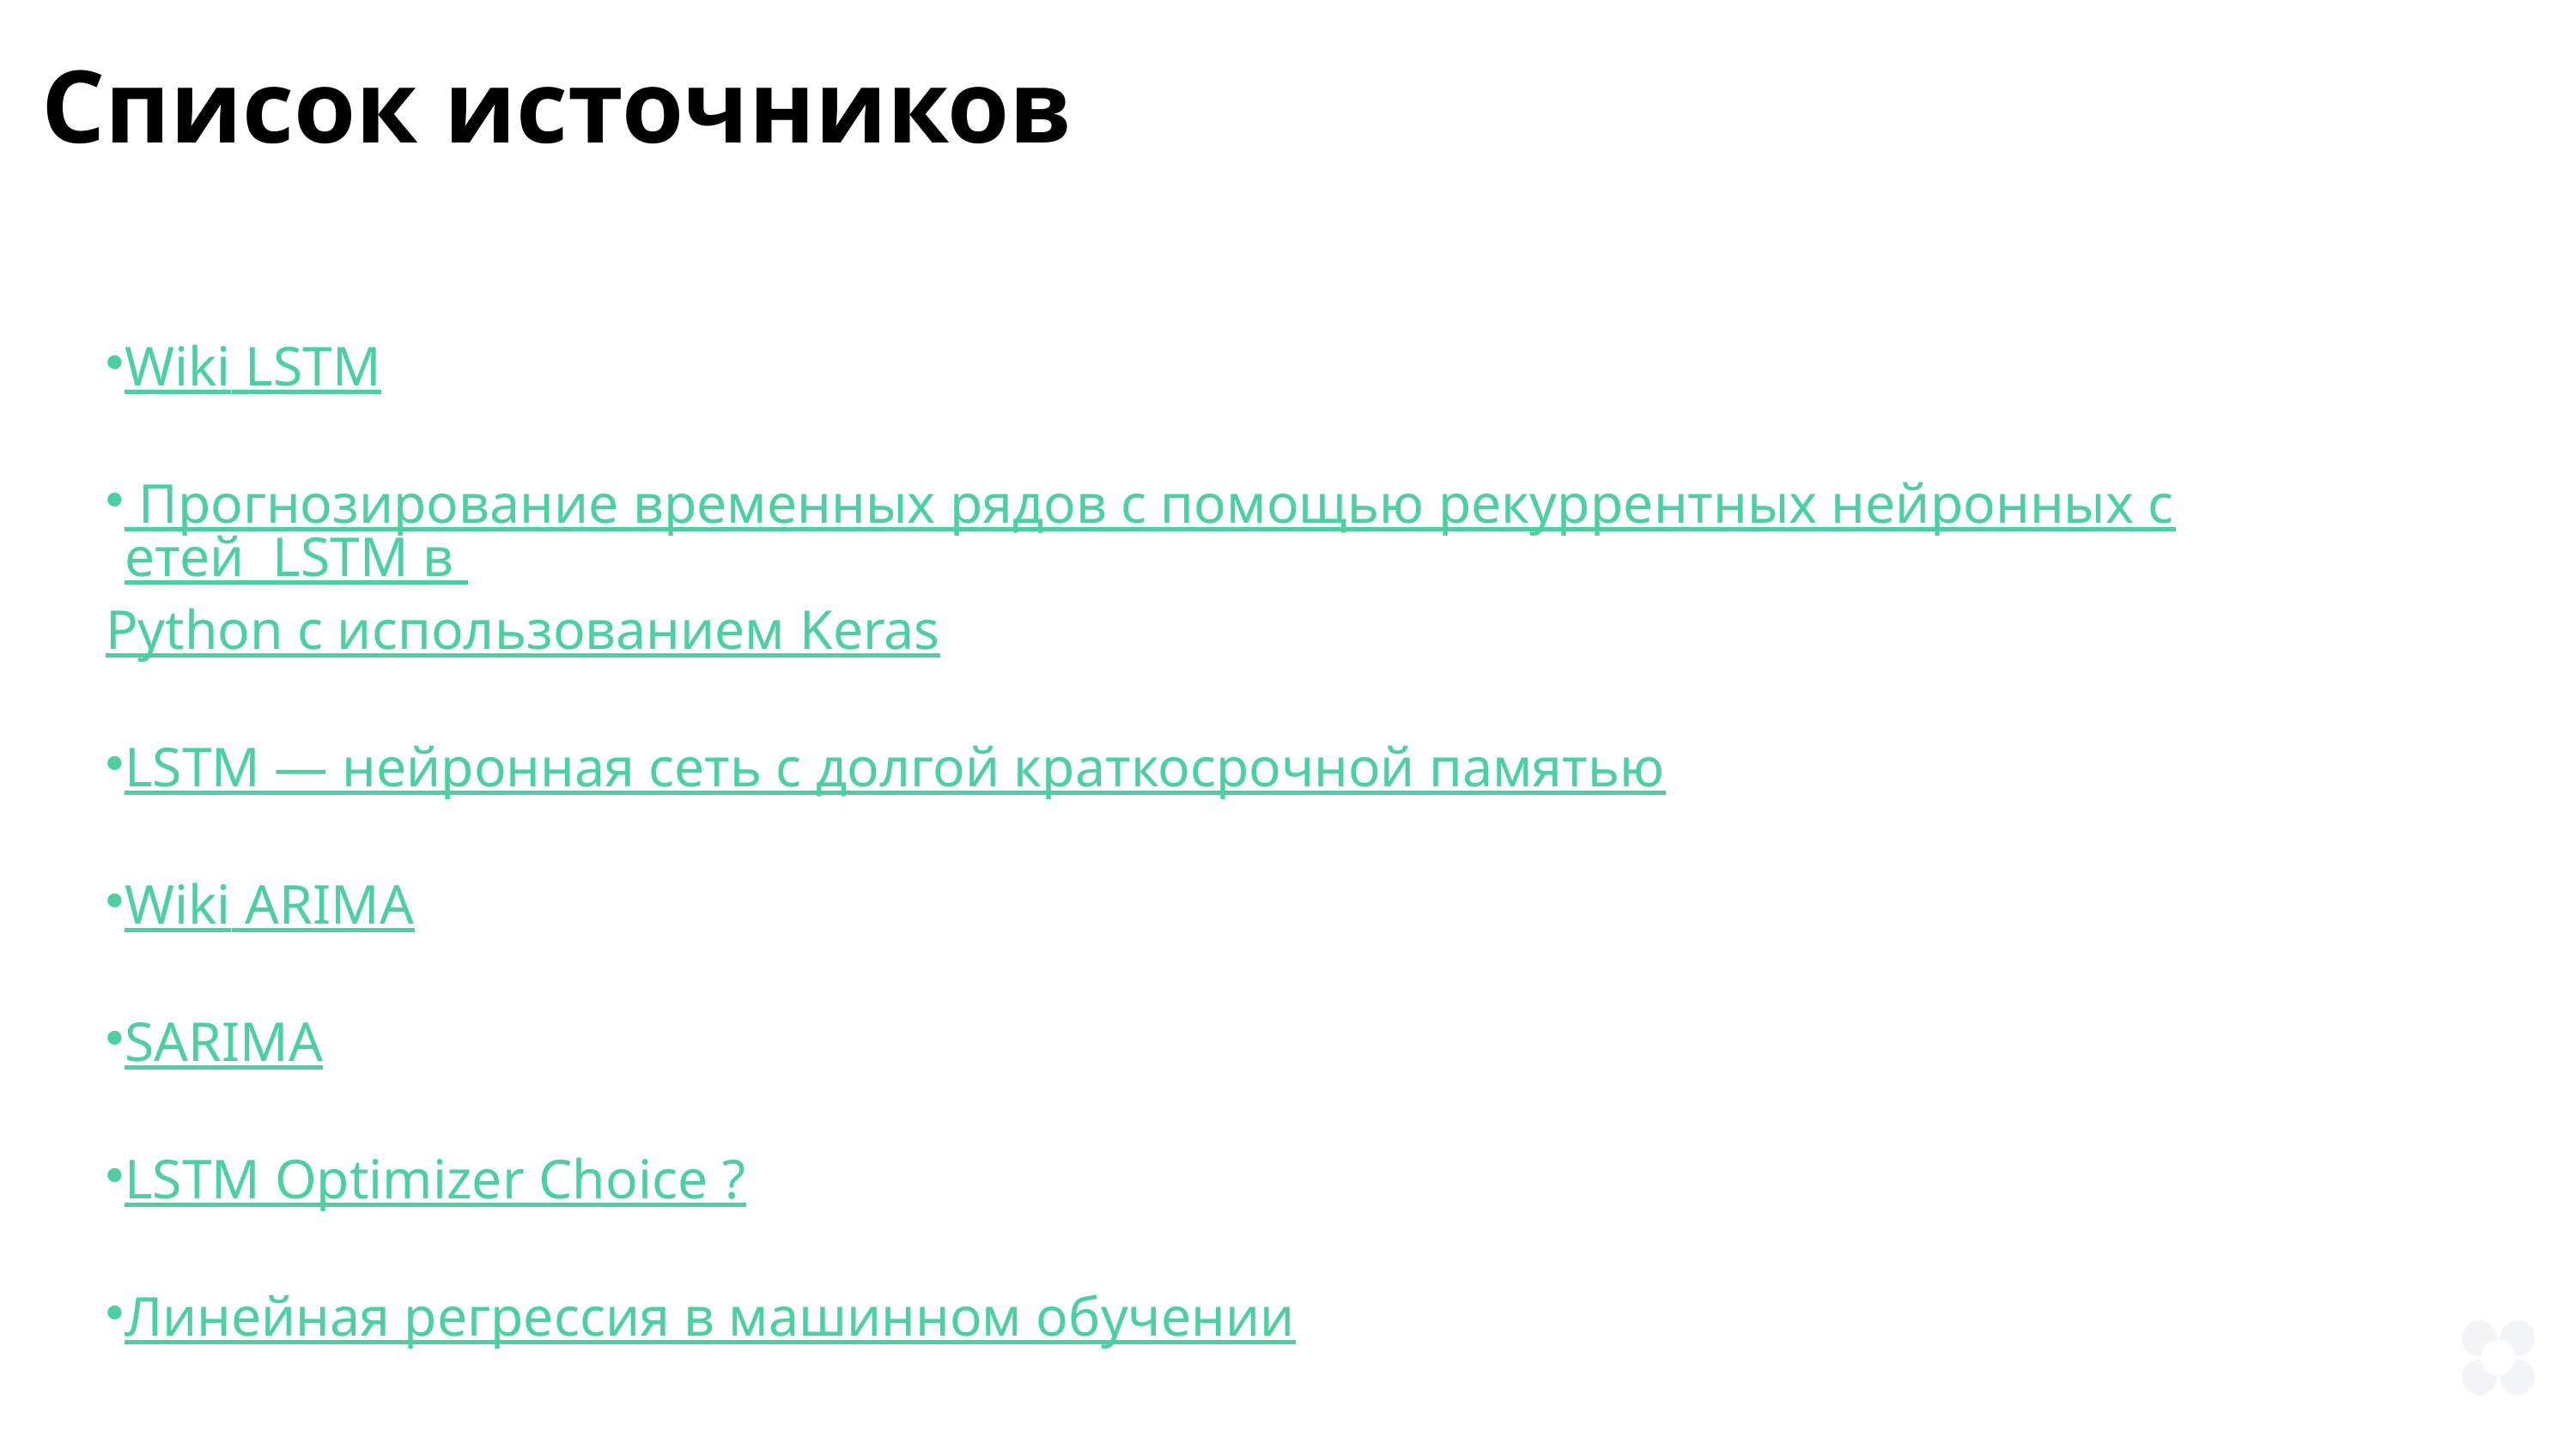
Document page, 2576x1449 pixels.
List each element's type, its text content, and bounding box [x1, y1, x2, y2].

text_box Wiki LSTM Прогнозирование временных рядов с помощью рекуррентных нейронных сетей LSTM в Python с использованием Keras LSTM — нейронная сеть с долгой краткосрочной памятью Wiki ARIMA SARIMA LSTM Optimizer Choice ? Линейная регрессия в машинном обучении [41, 325, 2219, 1302]
text_box Список источников [41, 66, 2055, 276]
